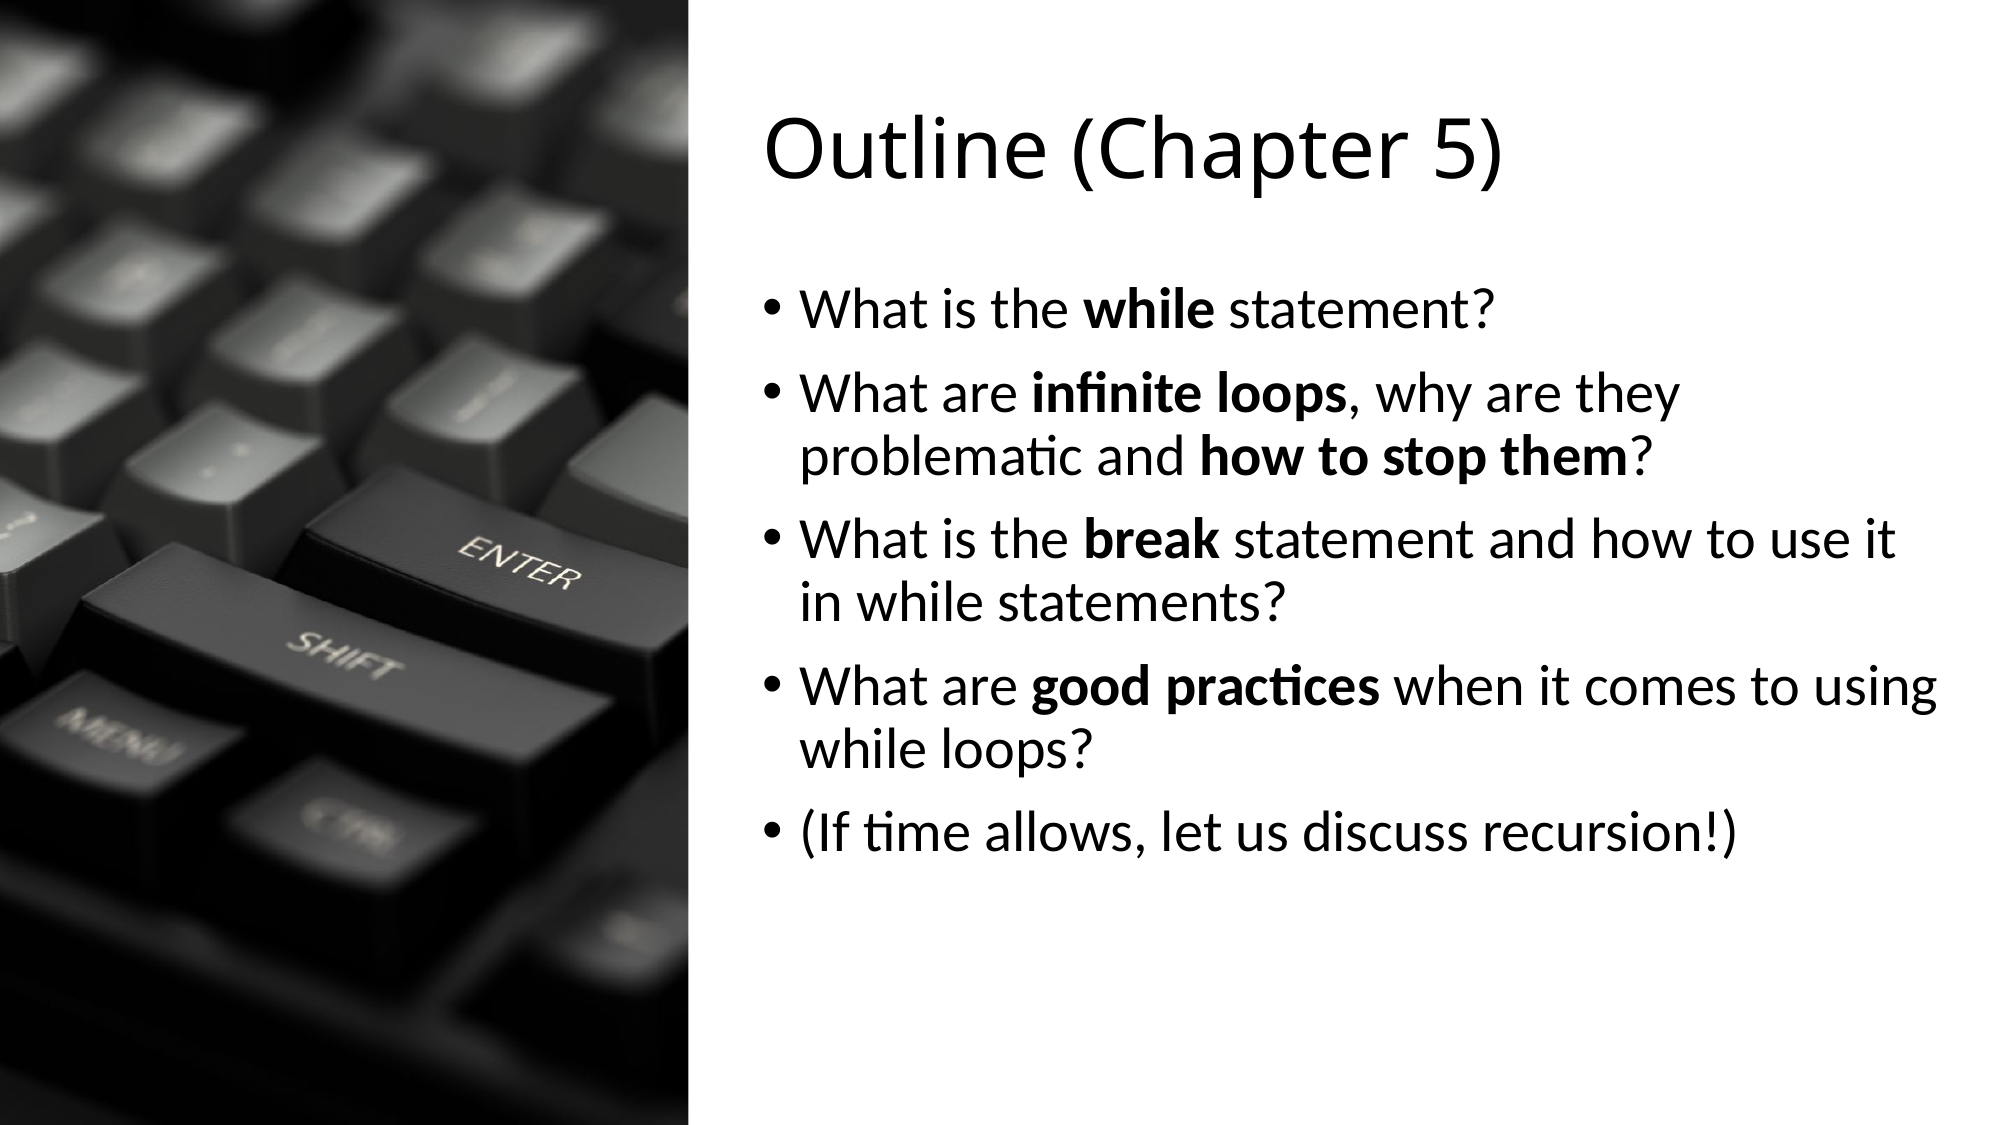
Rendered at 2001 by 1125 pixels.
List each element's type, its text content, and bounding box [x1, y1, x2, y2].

picture [0, 0, 689, 1125]
list What is the while statement? What are infinite loops, why are they problematic and how to stop them? What is the break statement and how to use it in while statements? What are good practices when it comes to using while loops? (If time allows, let us discuss recursion!) [746, 270, 1955, 1092]
title Outline (Chapter 5) [746, 66, 1863, 205]
